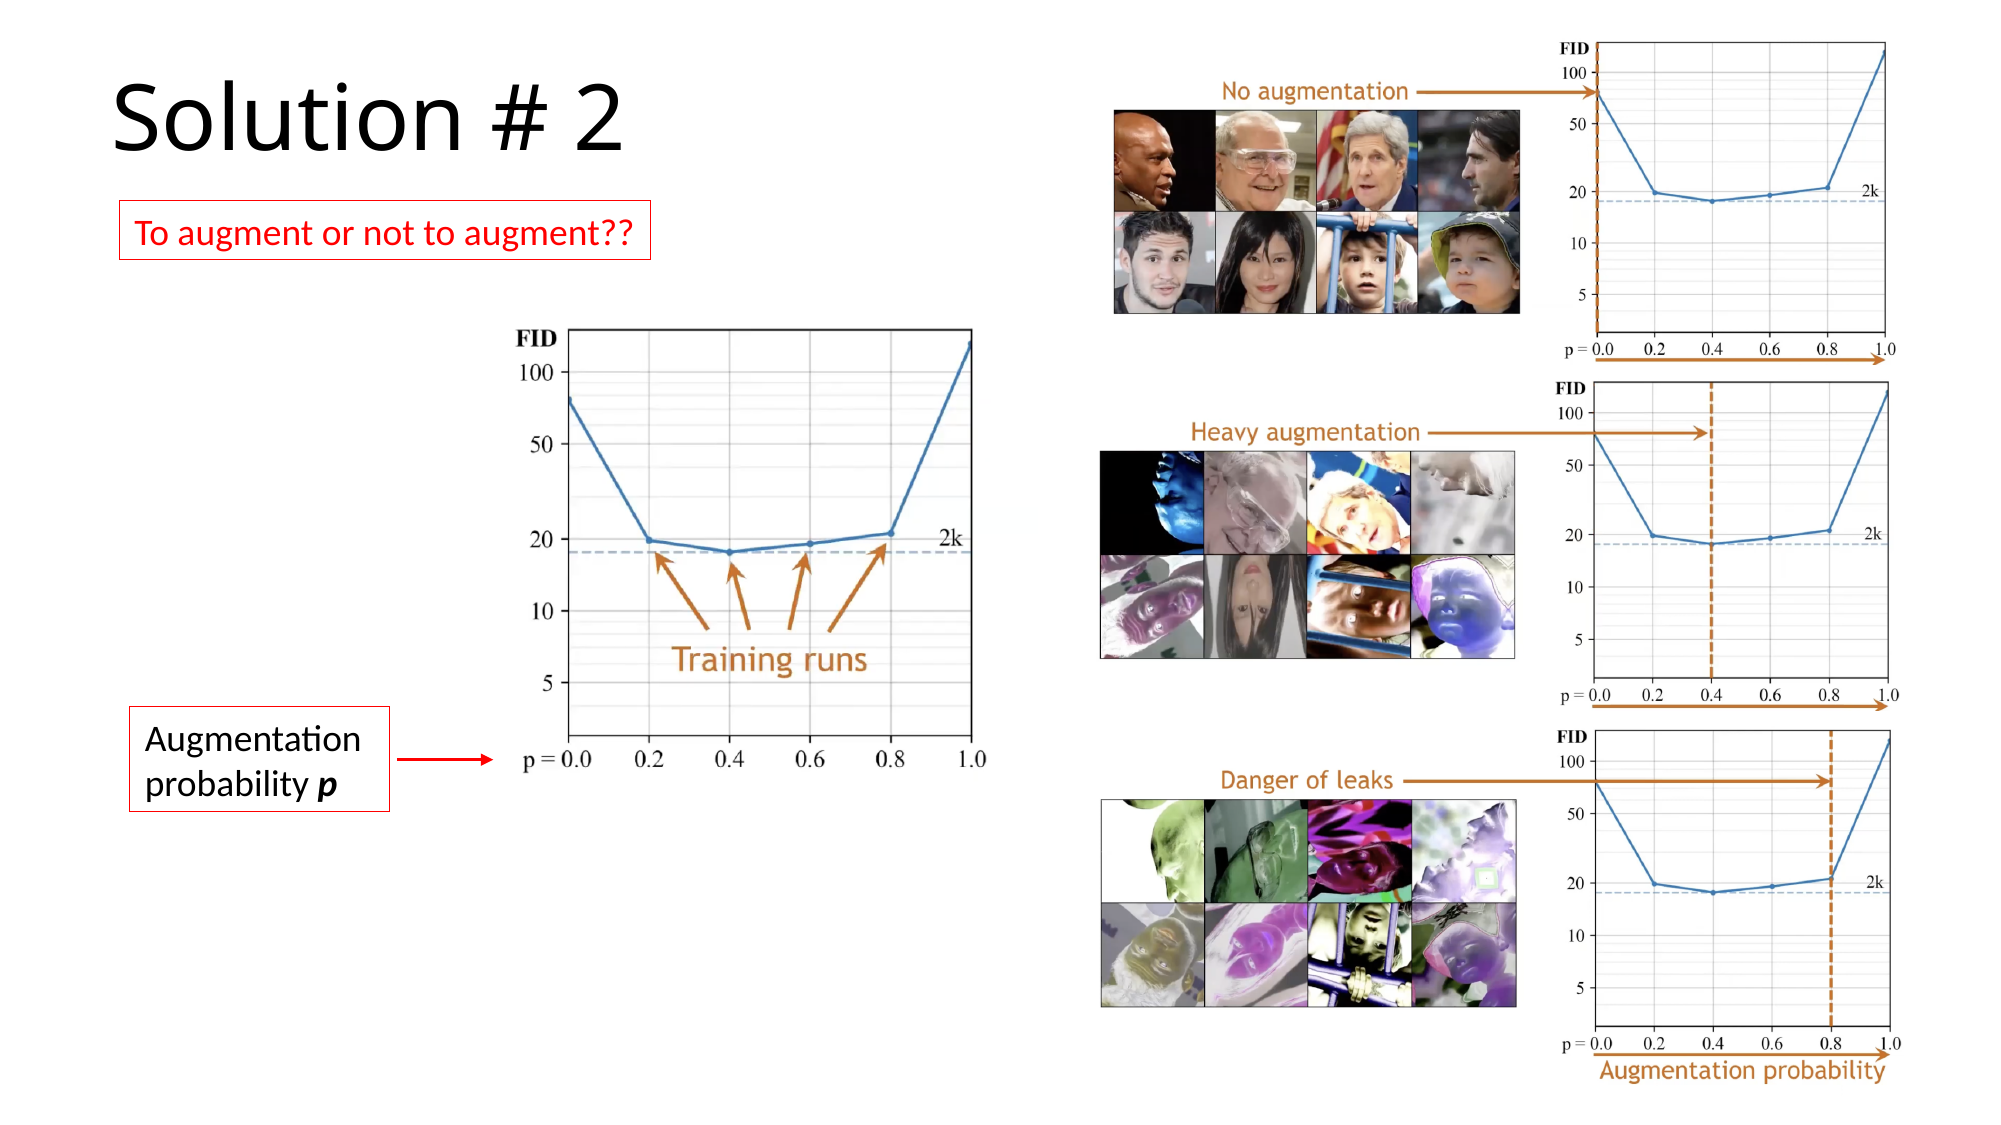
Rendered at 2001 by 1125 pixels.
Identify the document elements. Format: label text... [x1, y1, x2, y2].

picture [501, 314, 1038, 797]
picture [1096, 20, 1925, 1096]
text_box Augmentation probability p [129, 706, 390, 812]
title Solution # 2 [96, 59, 1099, 182]
text_box To augment or not to augment?? [119, 200, 651, 260]
